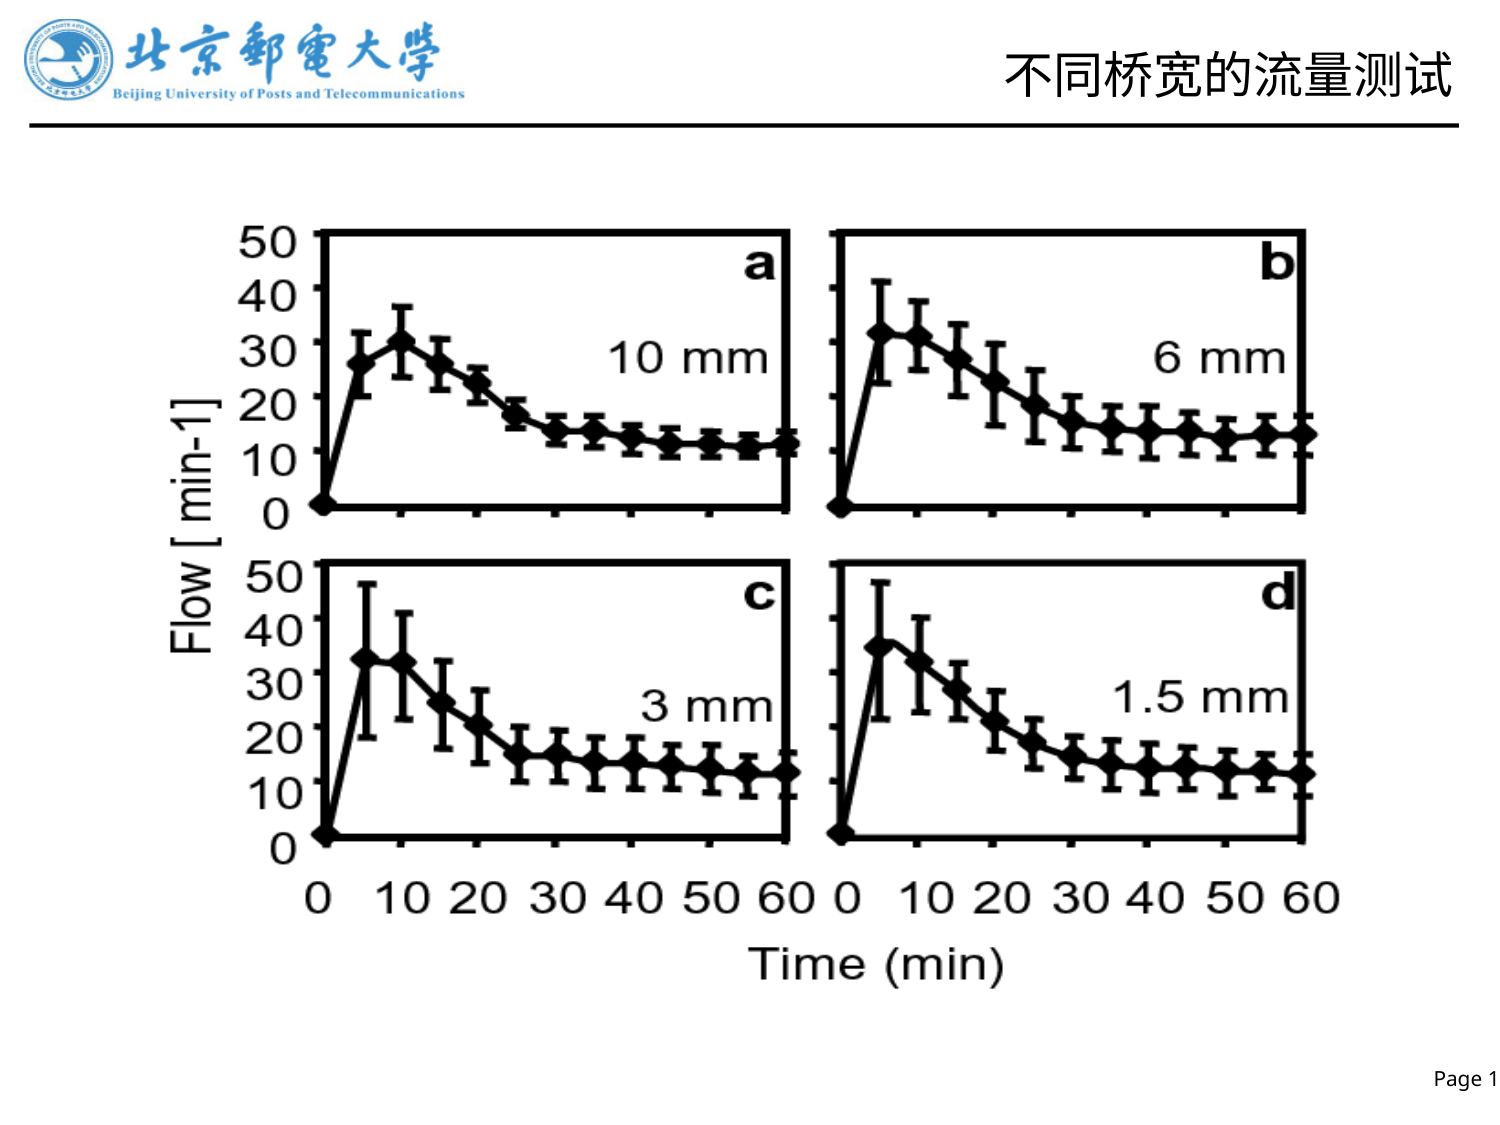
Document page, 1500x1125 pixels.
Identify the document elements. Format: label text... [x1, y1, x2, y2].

picture [147, 203, 1376, 1012]
title 不同桥宽的流量测试 [728, 16, 1469, 130]
picture [23, 19, 467, 102]
